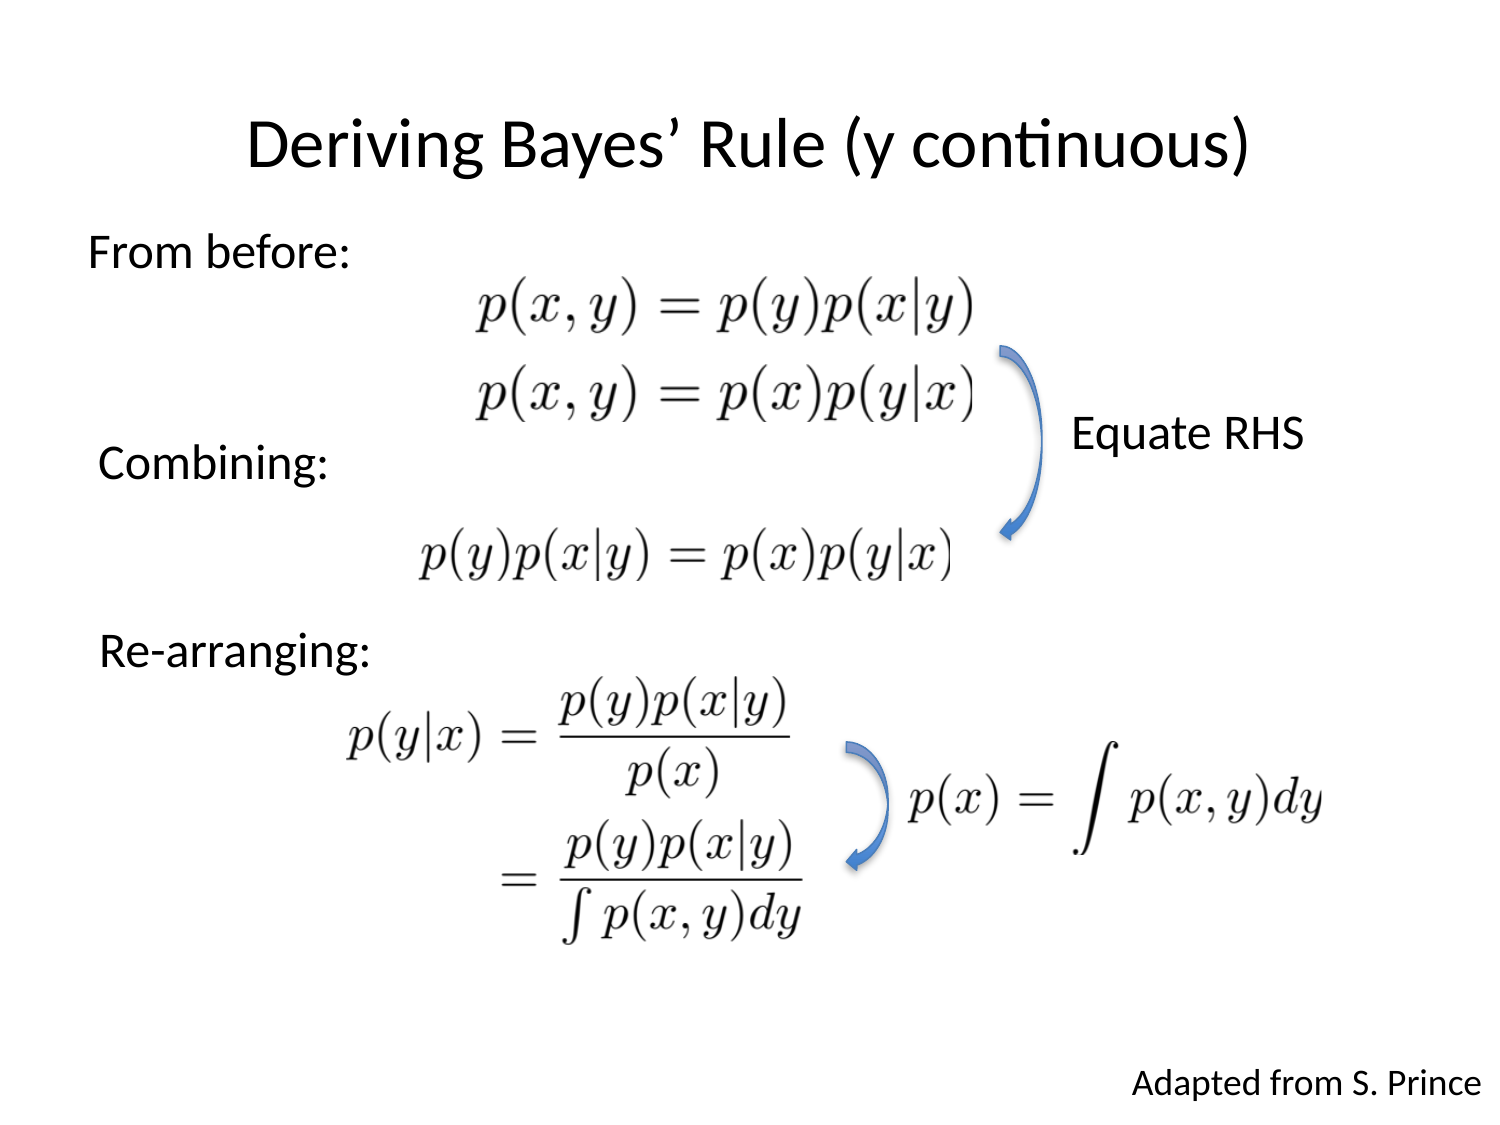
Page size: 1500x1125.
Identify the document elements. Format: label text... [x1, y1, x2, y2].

picture [907, 741, 1322, 855]
text_box Re-arranging: [84, 610, 388, 685]
text_box Equate RHS [1056, 392, 1331, 467]
picture [417, 526, 951, 581]
picture [474, 275, 973, 423]
text_box Combining: [83, 421, 345, 497]
text_box From before: [73, 210, 367, 286]
picture [345, 675, 886, 959]
title Deriving Bayes’ Rule (y continuous) [75, 45, 1425, 233]
text_box Adapted from S. Prince [1117, 1050, 1498, 1111]
text_box [999, 345, 1043, 541]
